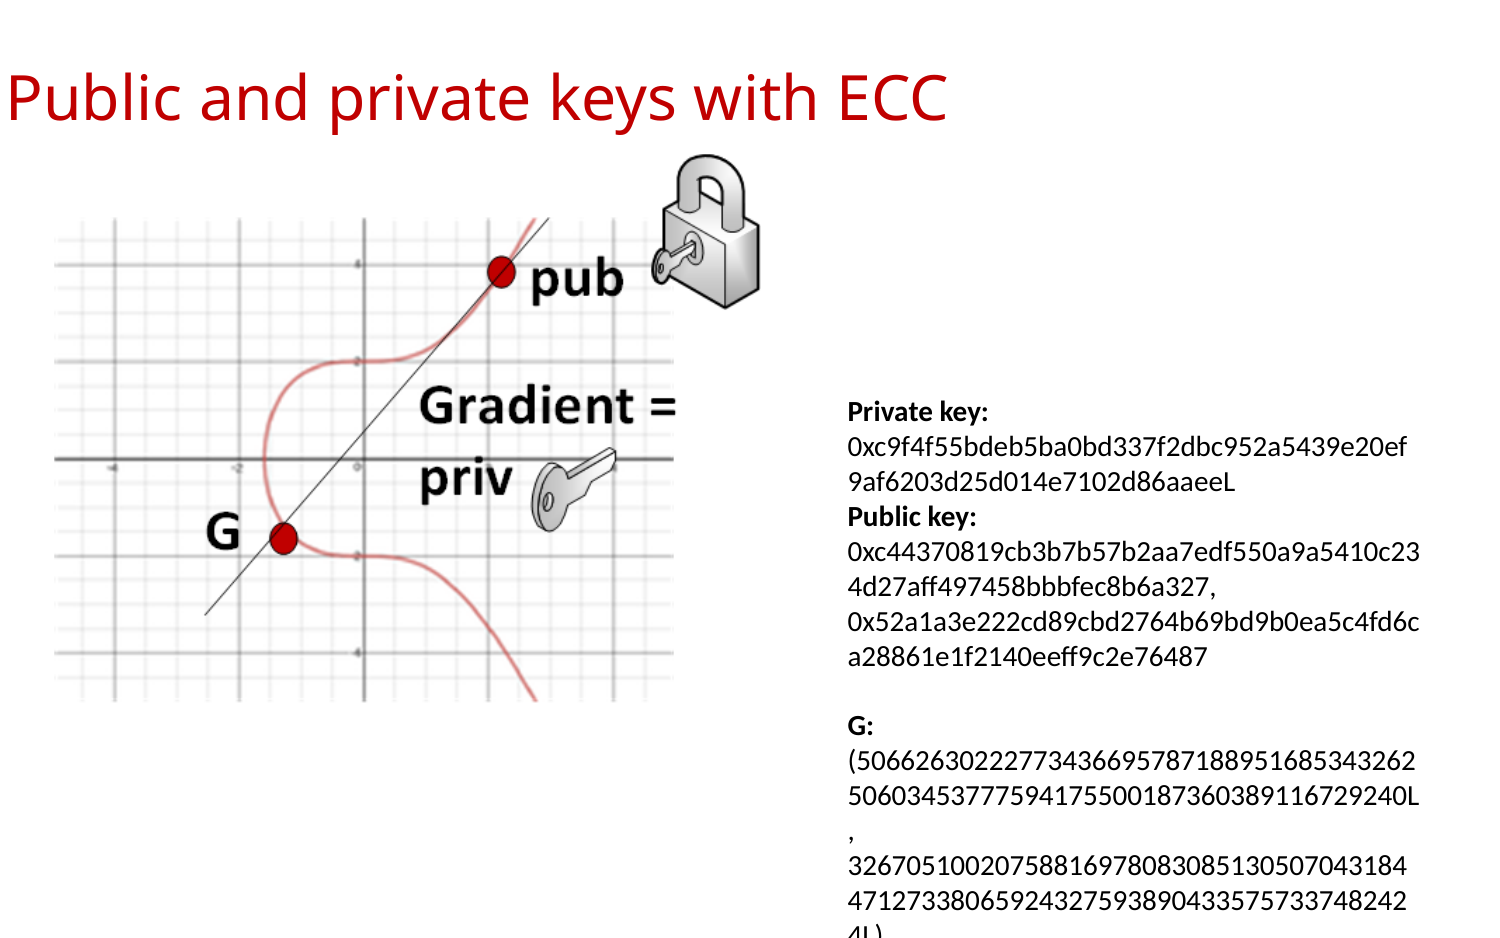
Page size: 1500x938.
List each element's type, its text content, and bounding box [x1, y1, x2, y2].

title Public and private keys with ECC [0, 46, 1295, 154]
picture [52, 153, 761, 704]
text_box Private key: 0xc9f4f55bdeb5ba0bd337f2dbc952a5439e20ef9af6203d25d014e7102d86aaeeL Public key: 0xc44370819cb3b7b57b2aa7edf550a9a5410c234d27aff497458bbbfec8b6a327, 0x52a1a3e222cd89cbd2764b69bd9b0ea5c4fd6ca28861e1f2140eeff9c2e76487 G: (5066263022277343669578718895168534326250603453777594175500187360389116729240L, 32670510020758816978083085130507043184471273380659243275938904335757337482424L) [841, 386, 1428, 938]
